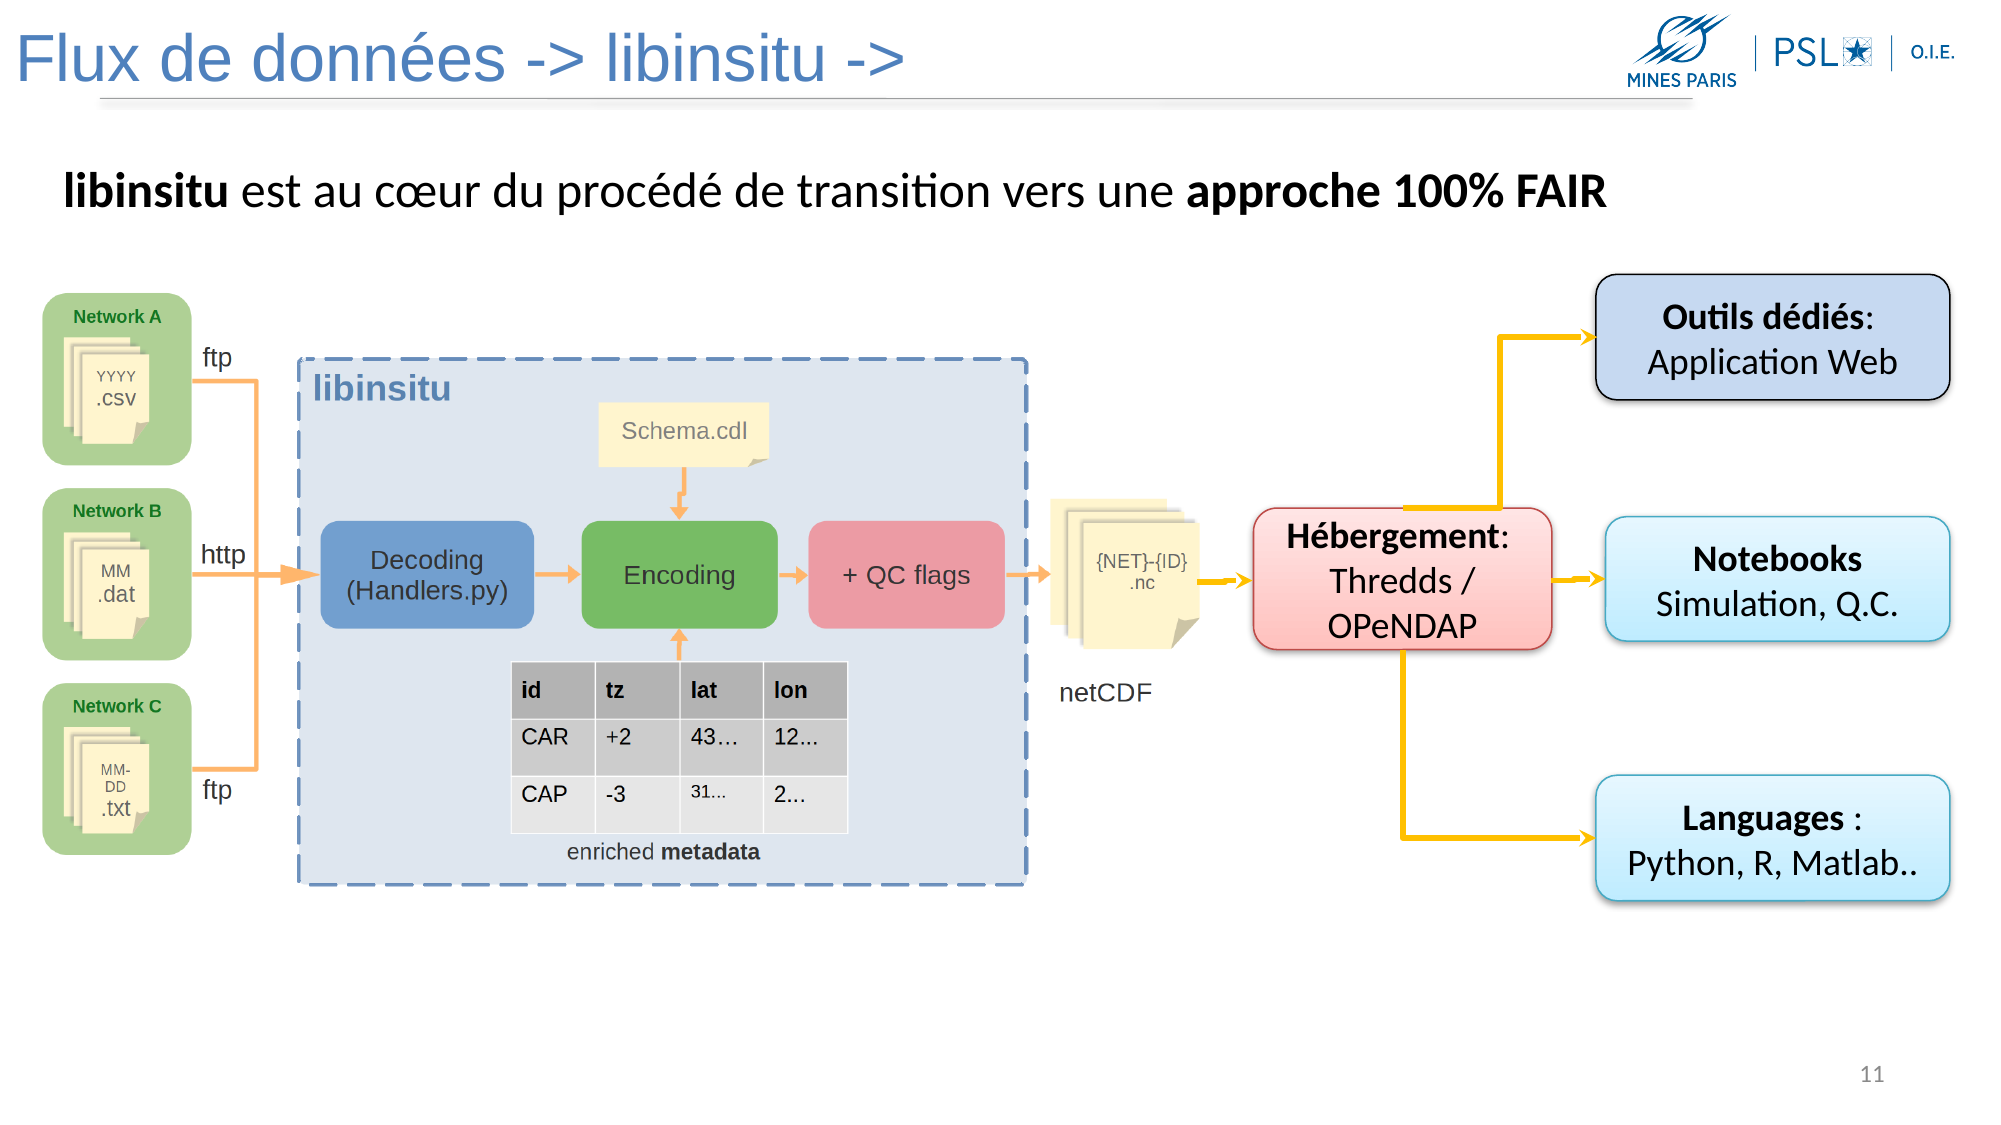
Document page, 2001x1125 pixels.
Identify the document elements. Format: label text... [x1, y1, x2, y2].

title Flux de données -> libinsitu -> [0, 0, 1660, 109]
slide_number 11 [1433, 1042, 1900, 1103]
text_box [34, 274, 1951, 901]
picture [1520, 0, 2001, 139]
text_box libinsitu est au cœur du procédé de transition vers une approche 100% FAIR [48, 150, 1623, 225]
